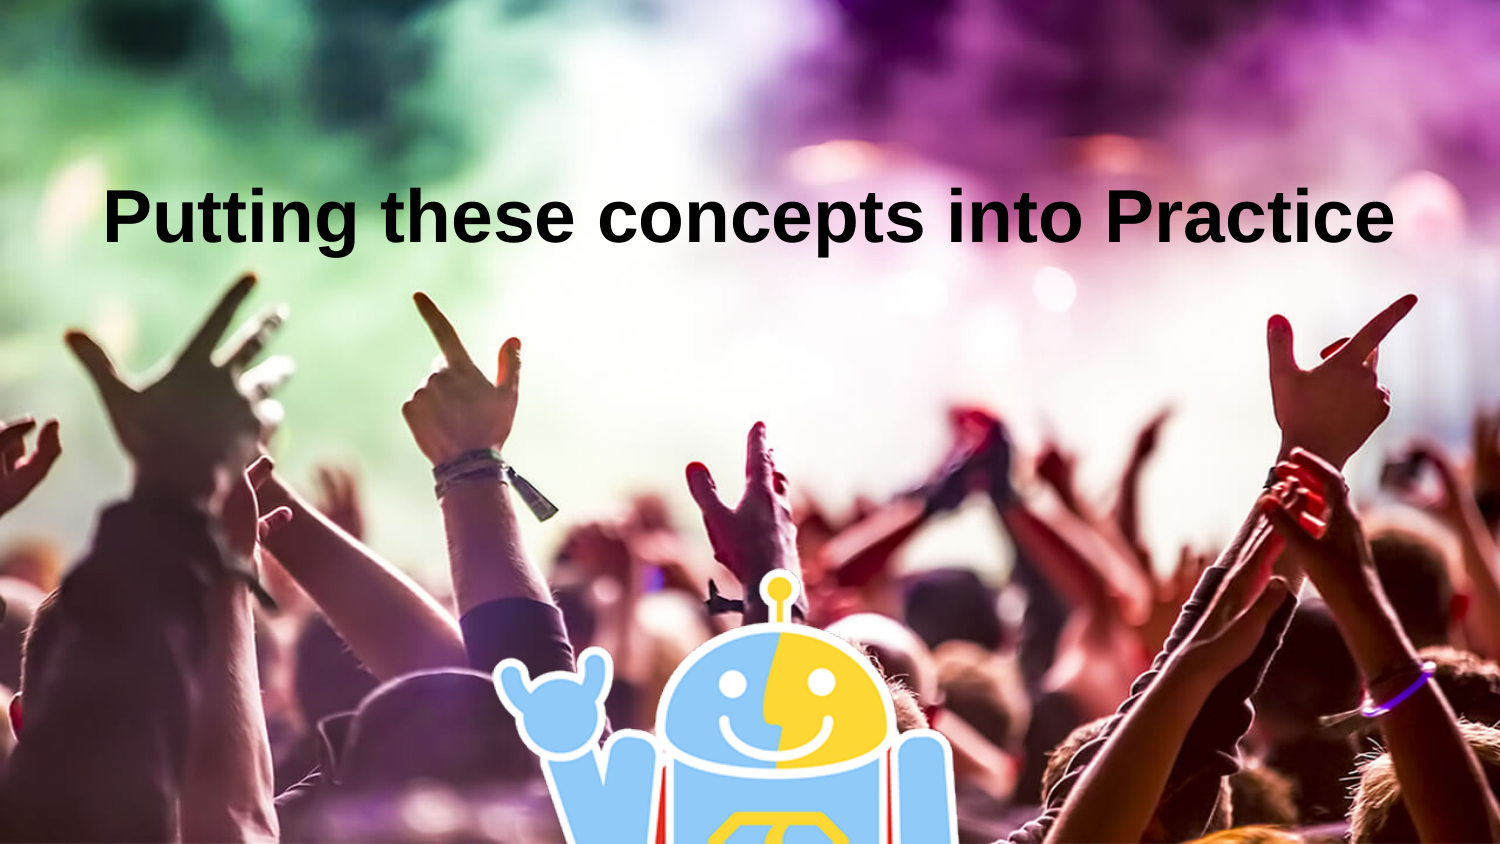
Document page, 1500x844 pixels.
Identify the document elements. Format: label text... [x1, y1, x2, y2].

picture [0, 0, 1500, 844]
title Putting these concepts into Practice [51, 142, 1449, 281]
